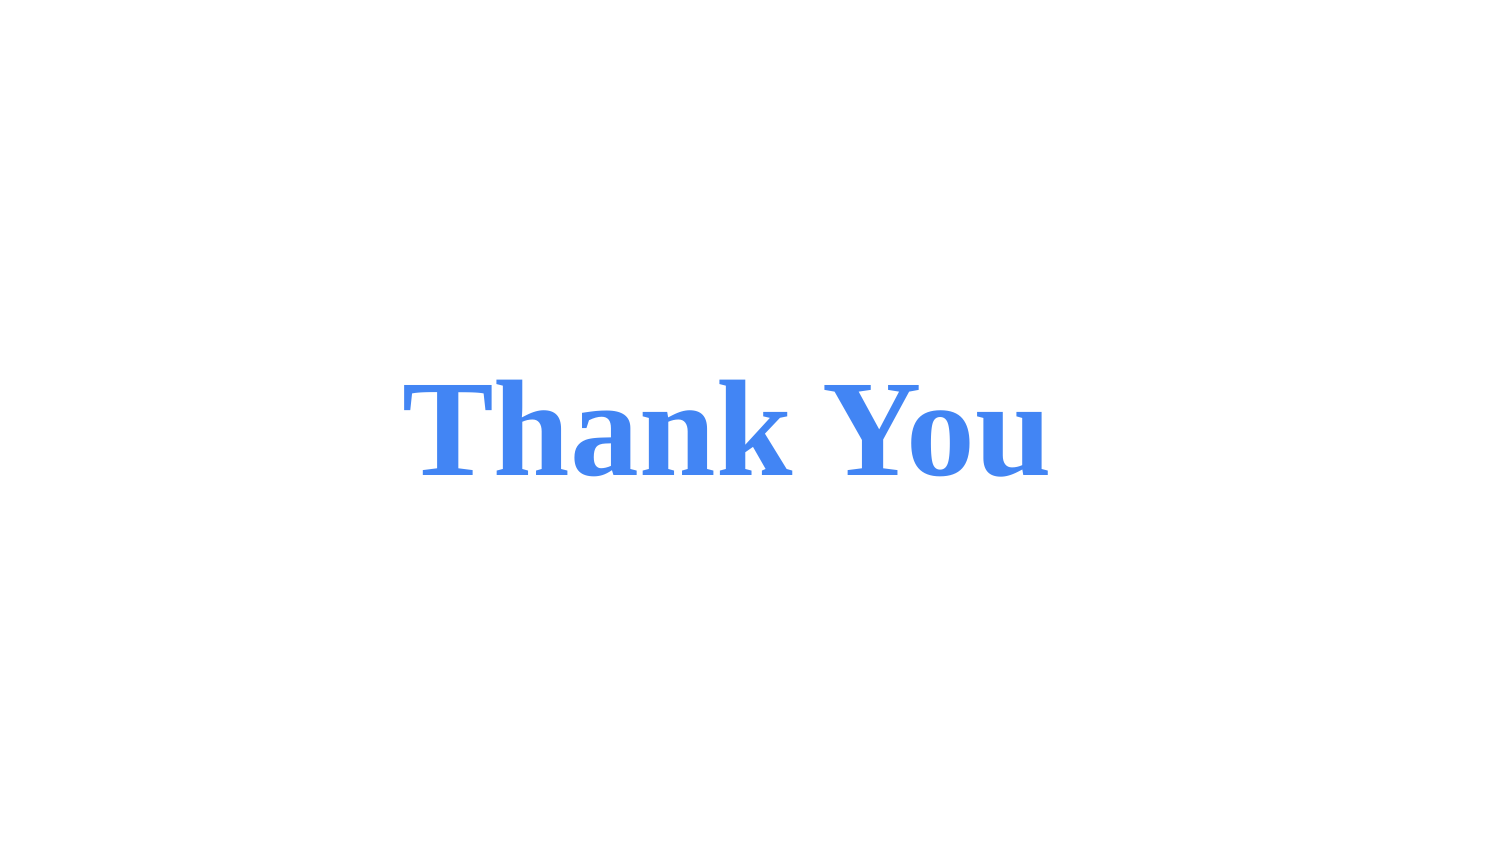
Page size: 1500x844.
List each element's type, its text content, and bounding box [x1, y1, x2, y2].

list Thank You [12, 337, 1443, 505]
